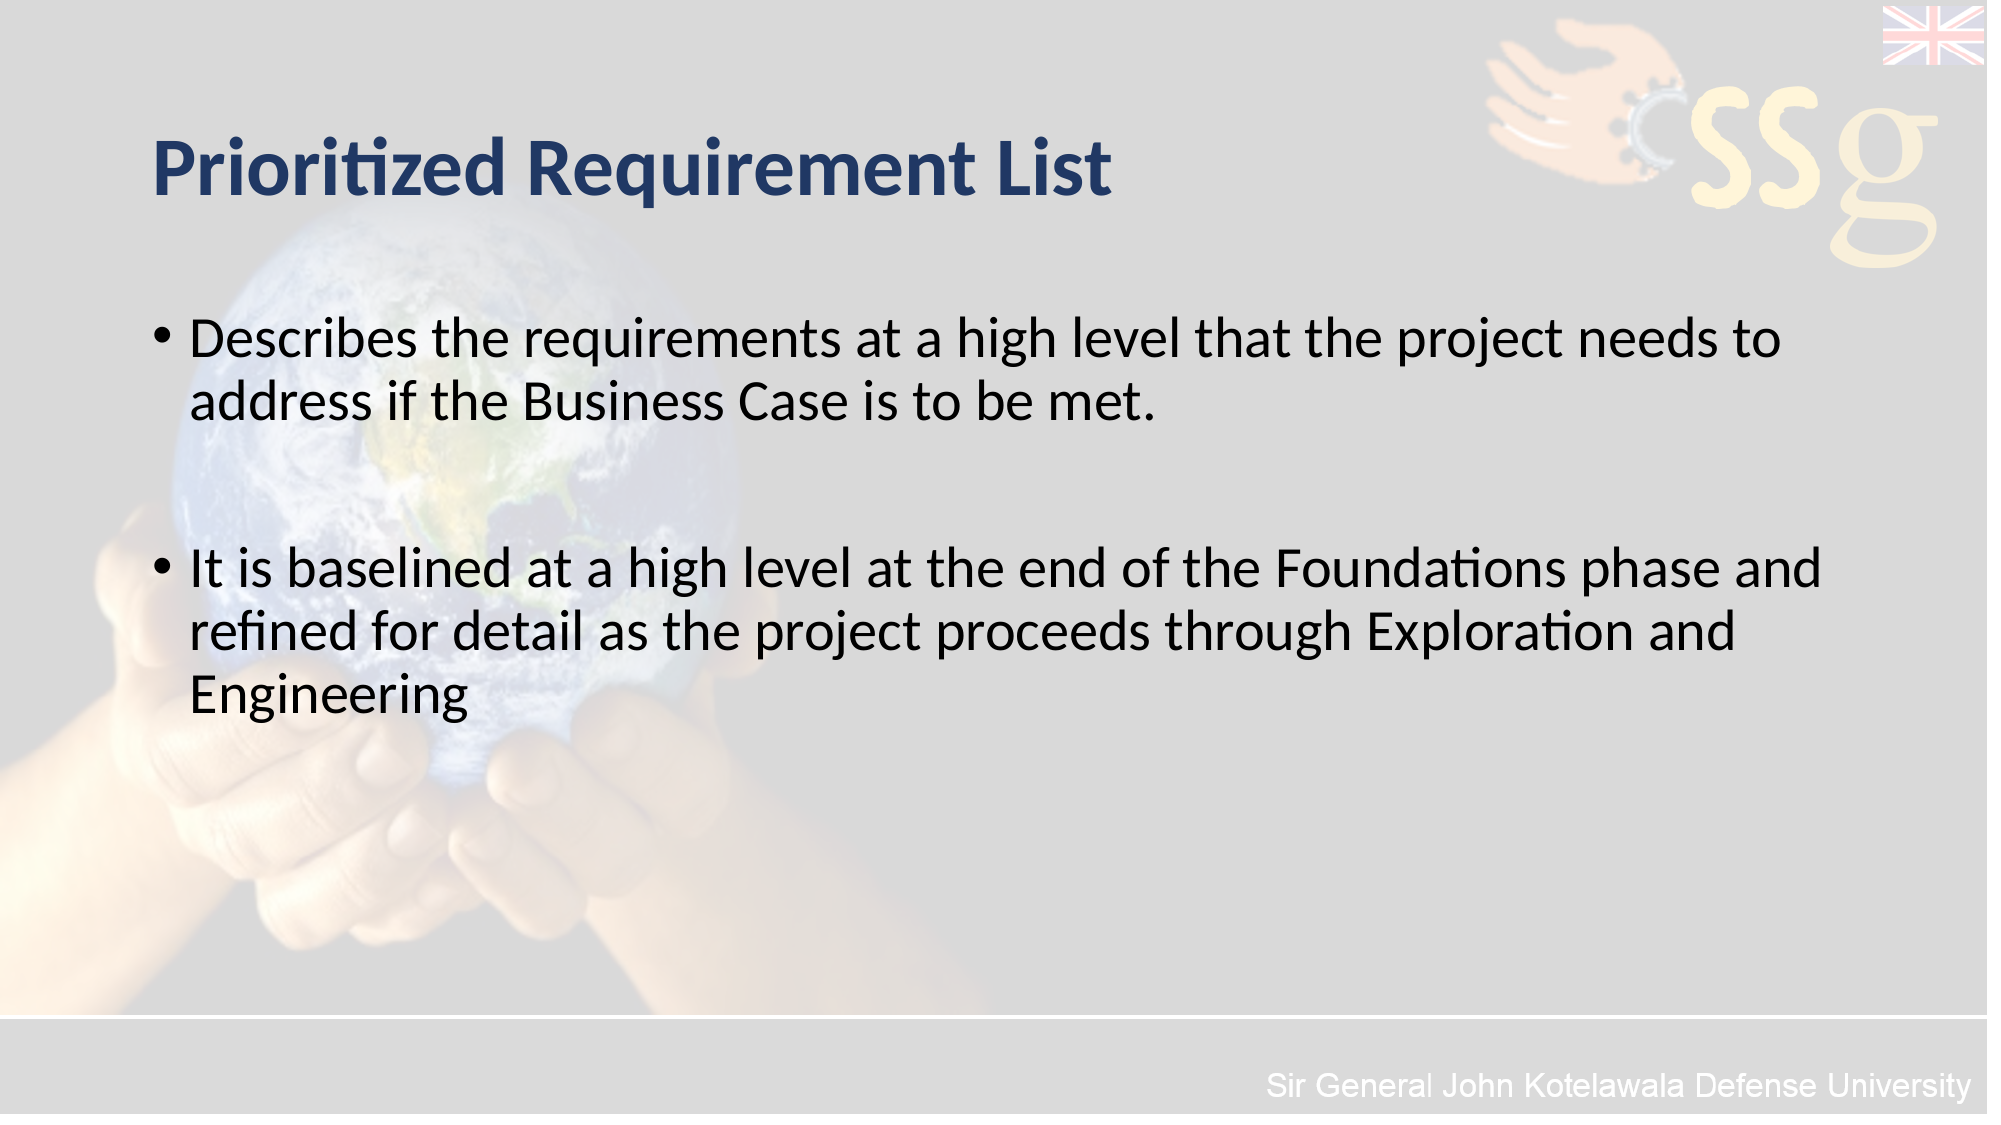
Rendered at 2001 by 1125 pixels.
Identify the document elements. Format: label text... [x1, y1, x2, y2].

list Describes the requirements at a high level that the project needs to address if the Business Case is to be met. It is baselined at a high level at the end of the Foundations phase and refined for detail as the project proceeds through Exploration and Engineering [137, 299, 1863, 1014]
title Prioritized Requirement List [137, 59, 1863, 278]
